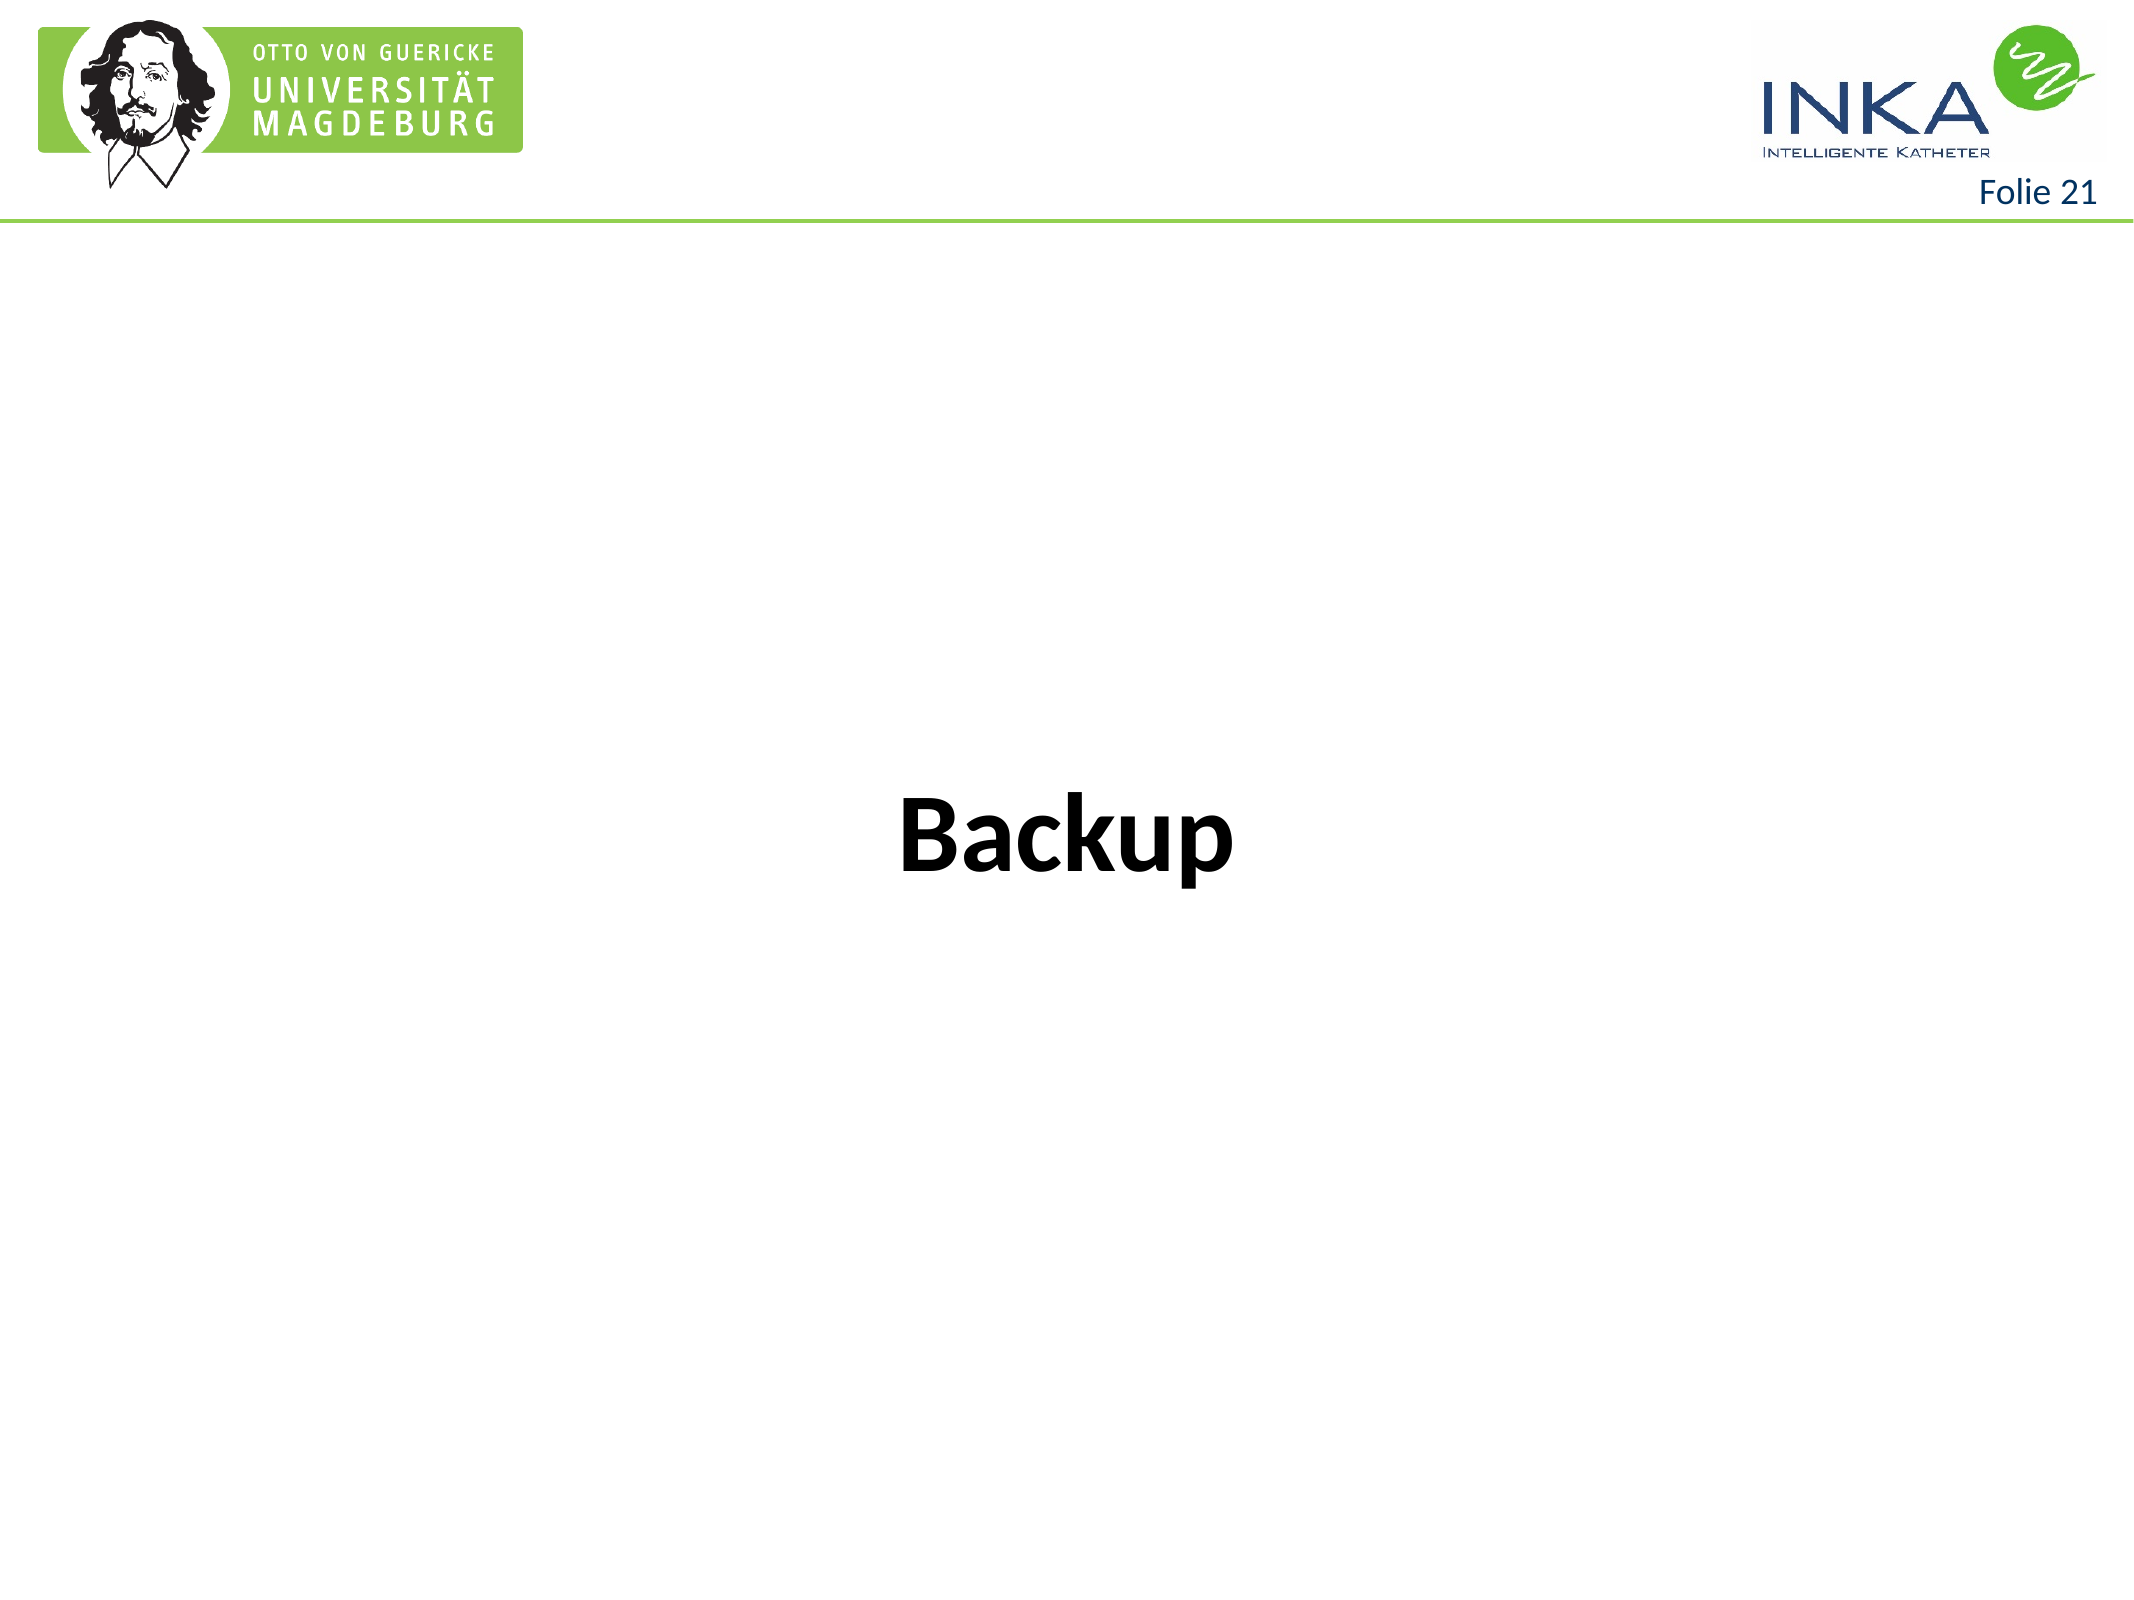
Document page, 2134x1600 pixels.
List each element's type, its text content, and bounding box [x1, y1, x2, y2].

text_box Backup [35, 751, 2098, 903]
picture [1751, 20, 2107, 162]
picture [38, 20, 524, 189]
